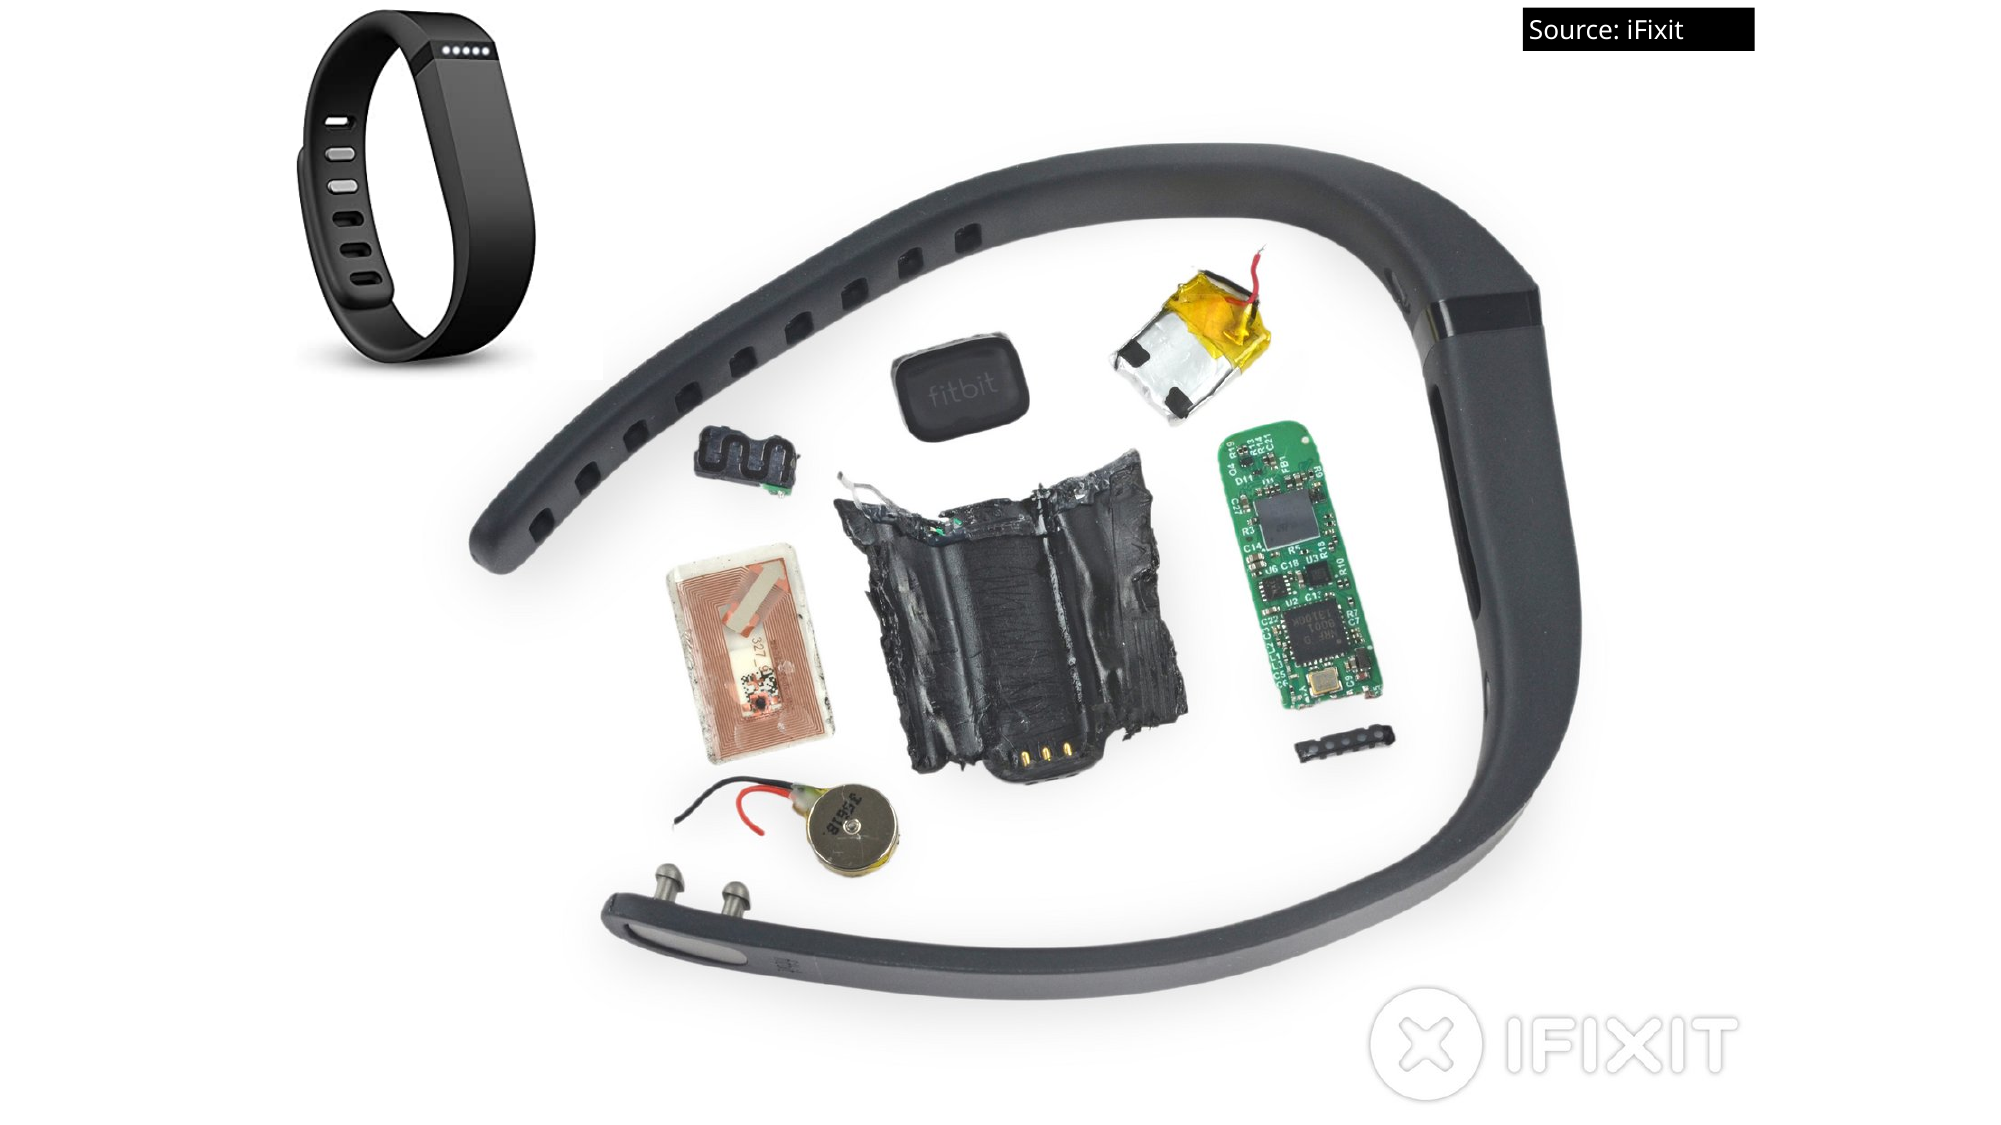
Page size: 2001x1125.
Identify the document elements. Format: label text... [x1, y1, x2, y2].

text_box Source: iFixit [1522, 7, 1755, 51]
picture [231, 8, 1803, 1125]
